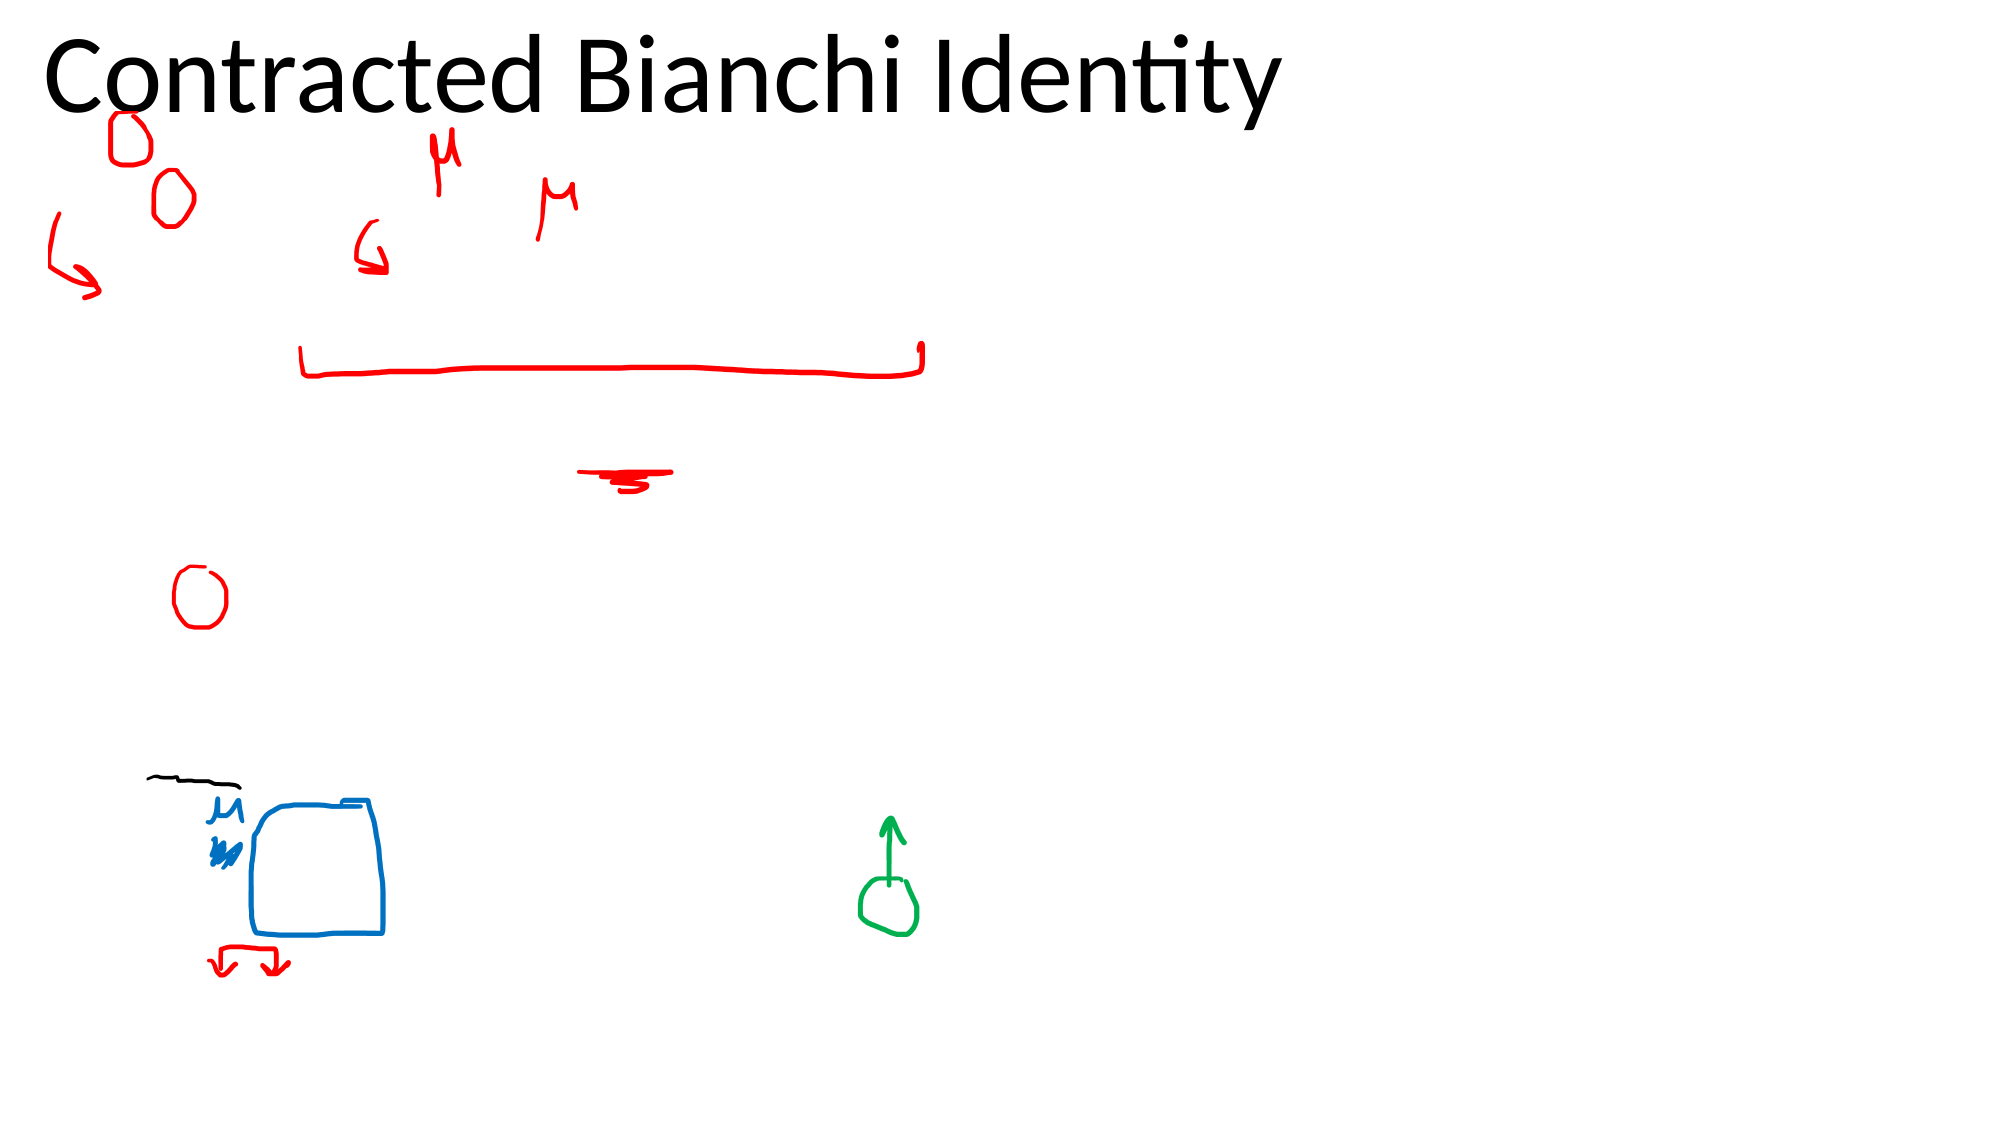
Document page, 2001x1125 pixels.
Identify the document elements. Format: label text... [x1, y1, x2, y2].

picture [48, 111, 934, 986]
text_box Contracted Bianchi Identity [28, 0, 1300, 143]
